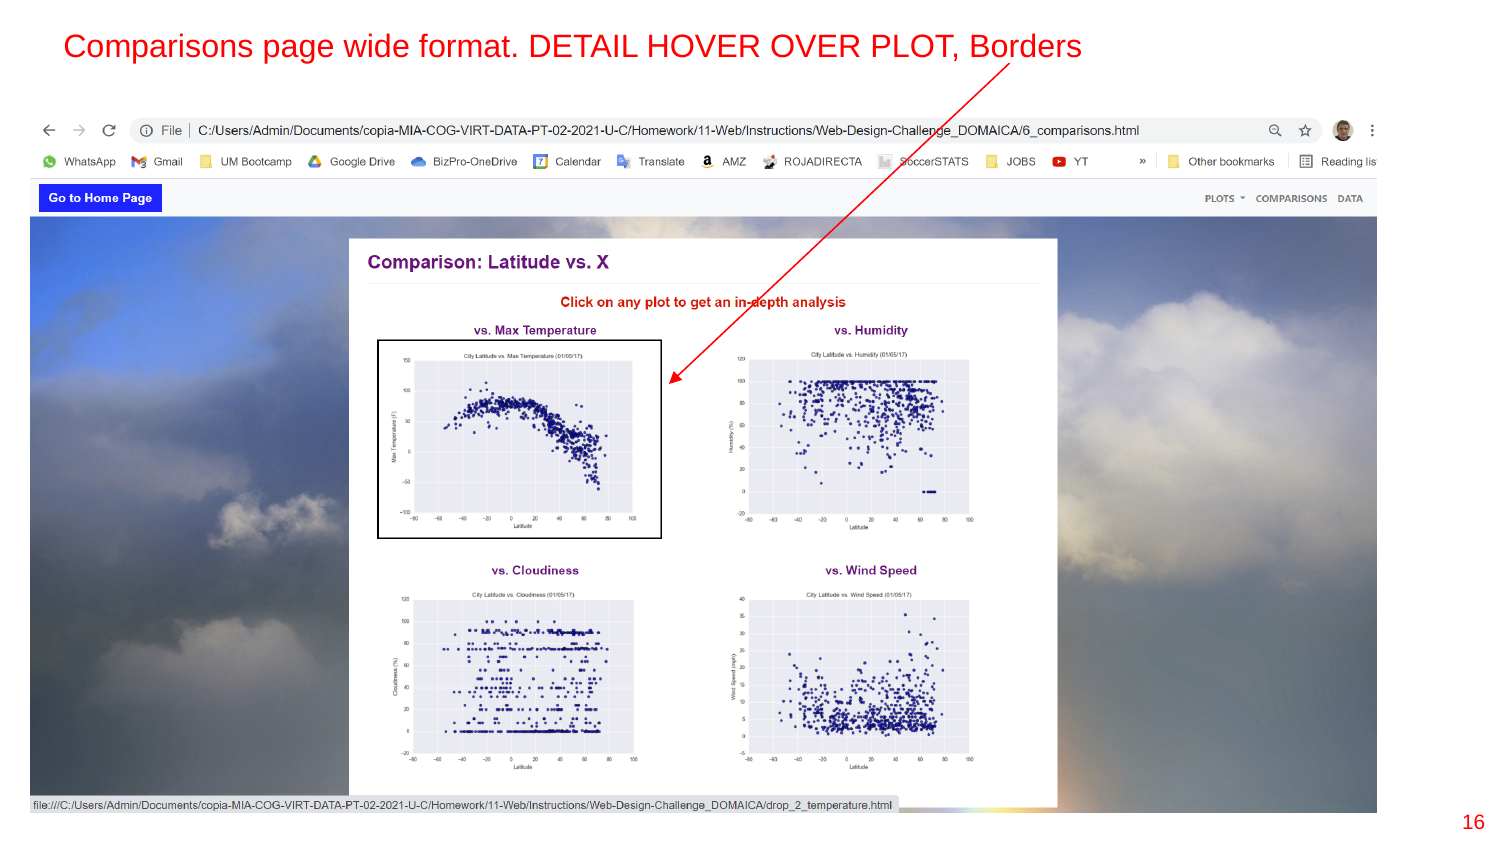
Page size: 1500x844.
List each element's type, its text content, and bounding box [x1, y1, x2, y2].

slide_number 16 [1149, 798, 1500, 844]
picture [29, 116, 1377, 813]
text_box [668, 62, 1010, 385]
text_box Comparisons page wide format. DETAIL HOVER OVER PLOT, Borders [48, 18, 1396, 72]
